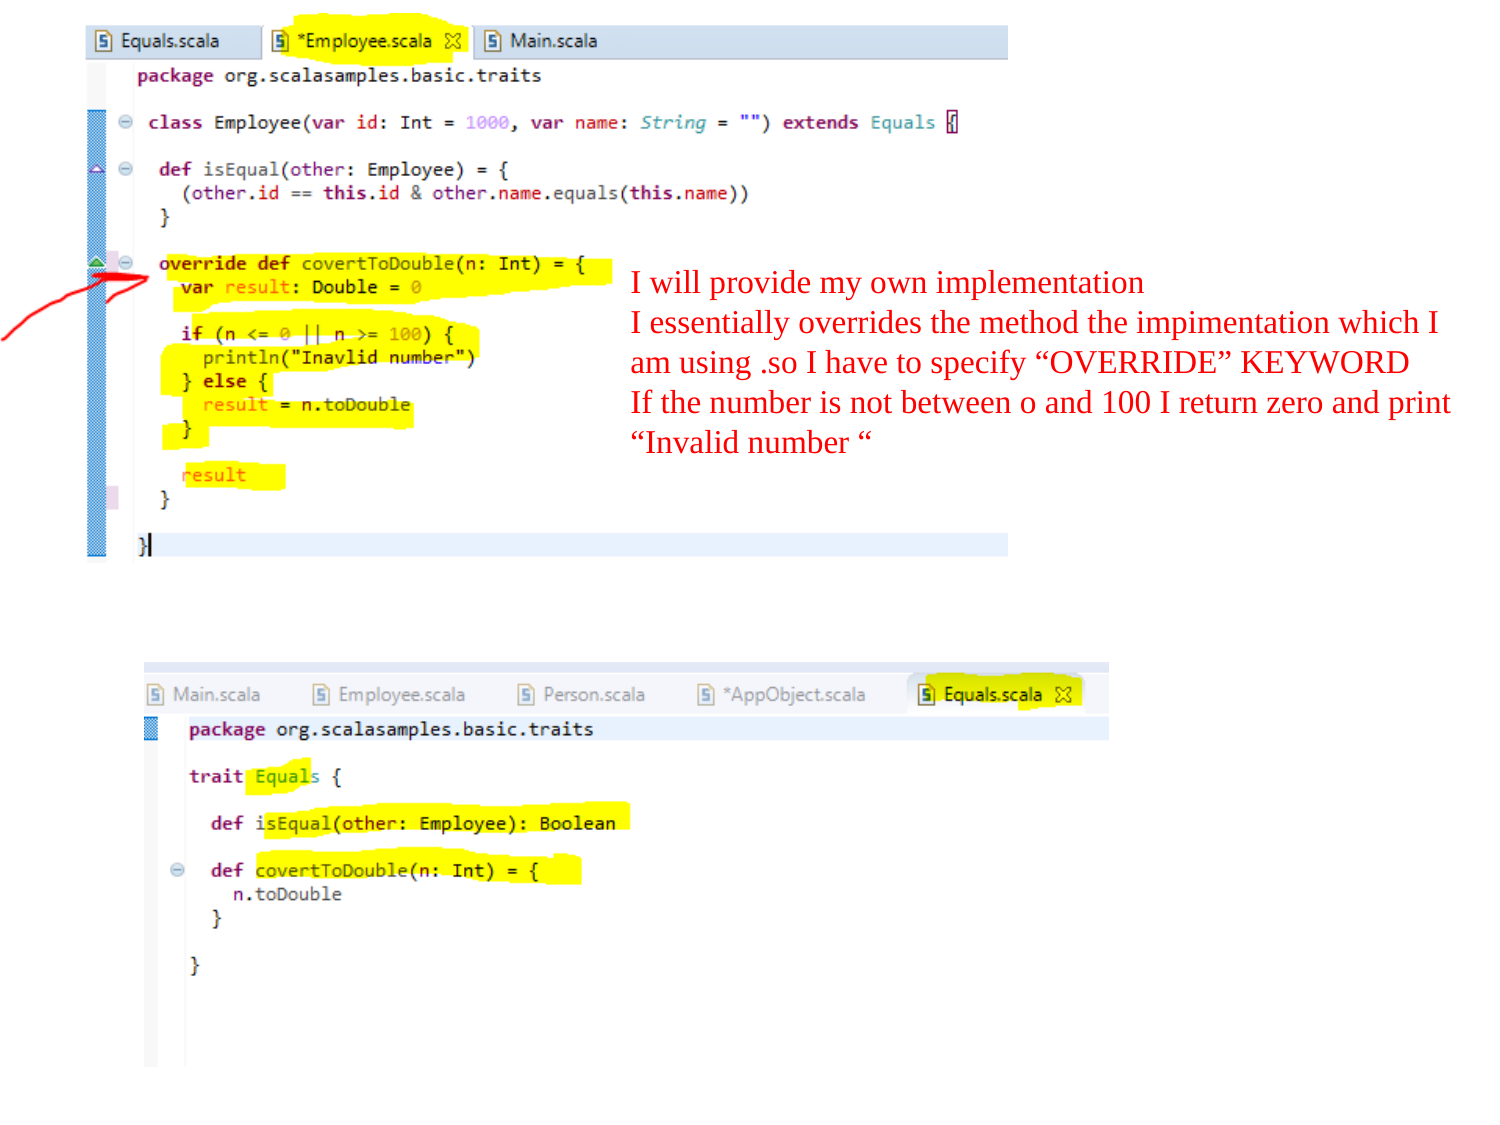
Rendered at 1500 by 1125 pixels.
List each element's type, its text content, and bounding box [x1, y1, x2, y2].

text_box I will provide my own implementation I essentially overrides the method the impimentation which I am using .so I have to specify “OVERRIDE” KEYWORD If the number is not between o and 100 I return zero and print “Invalid number “ [1012, 252, 1477, 468]
picture [143, 662, 1109, 1067]
picture [0, 13, 1008, 563]
